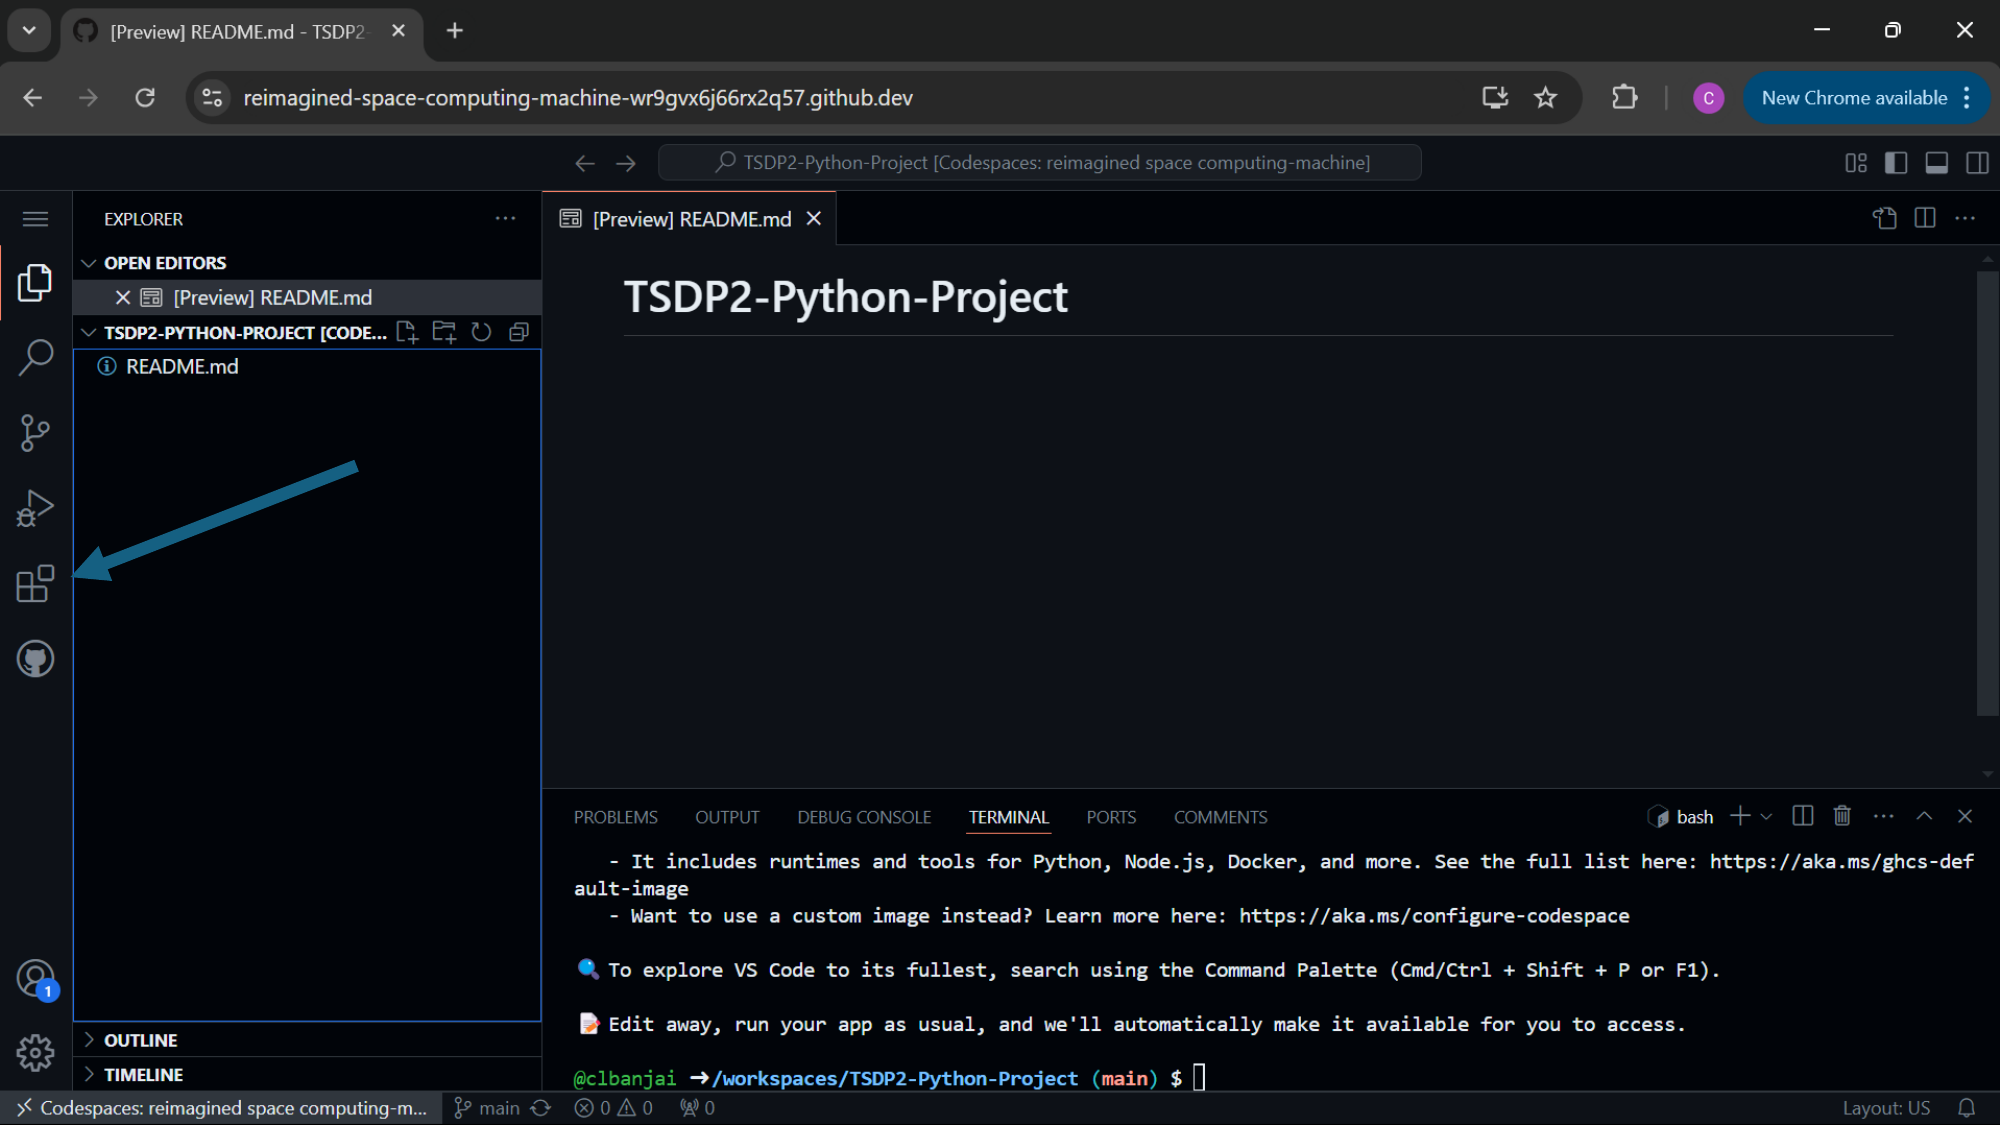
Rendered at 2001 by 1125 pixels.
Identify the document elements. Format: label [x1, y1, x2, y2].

picture [0, 0, 2000, 1125]
text_box [69, 465, 357, 578]
